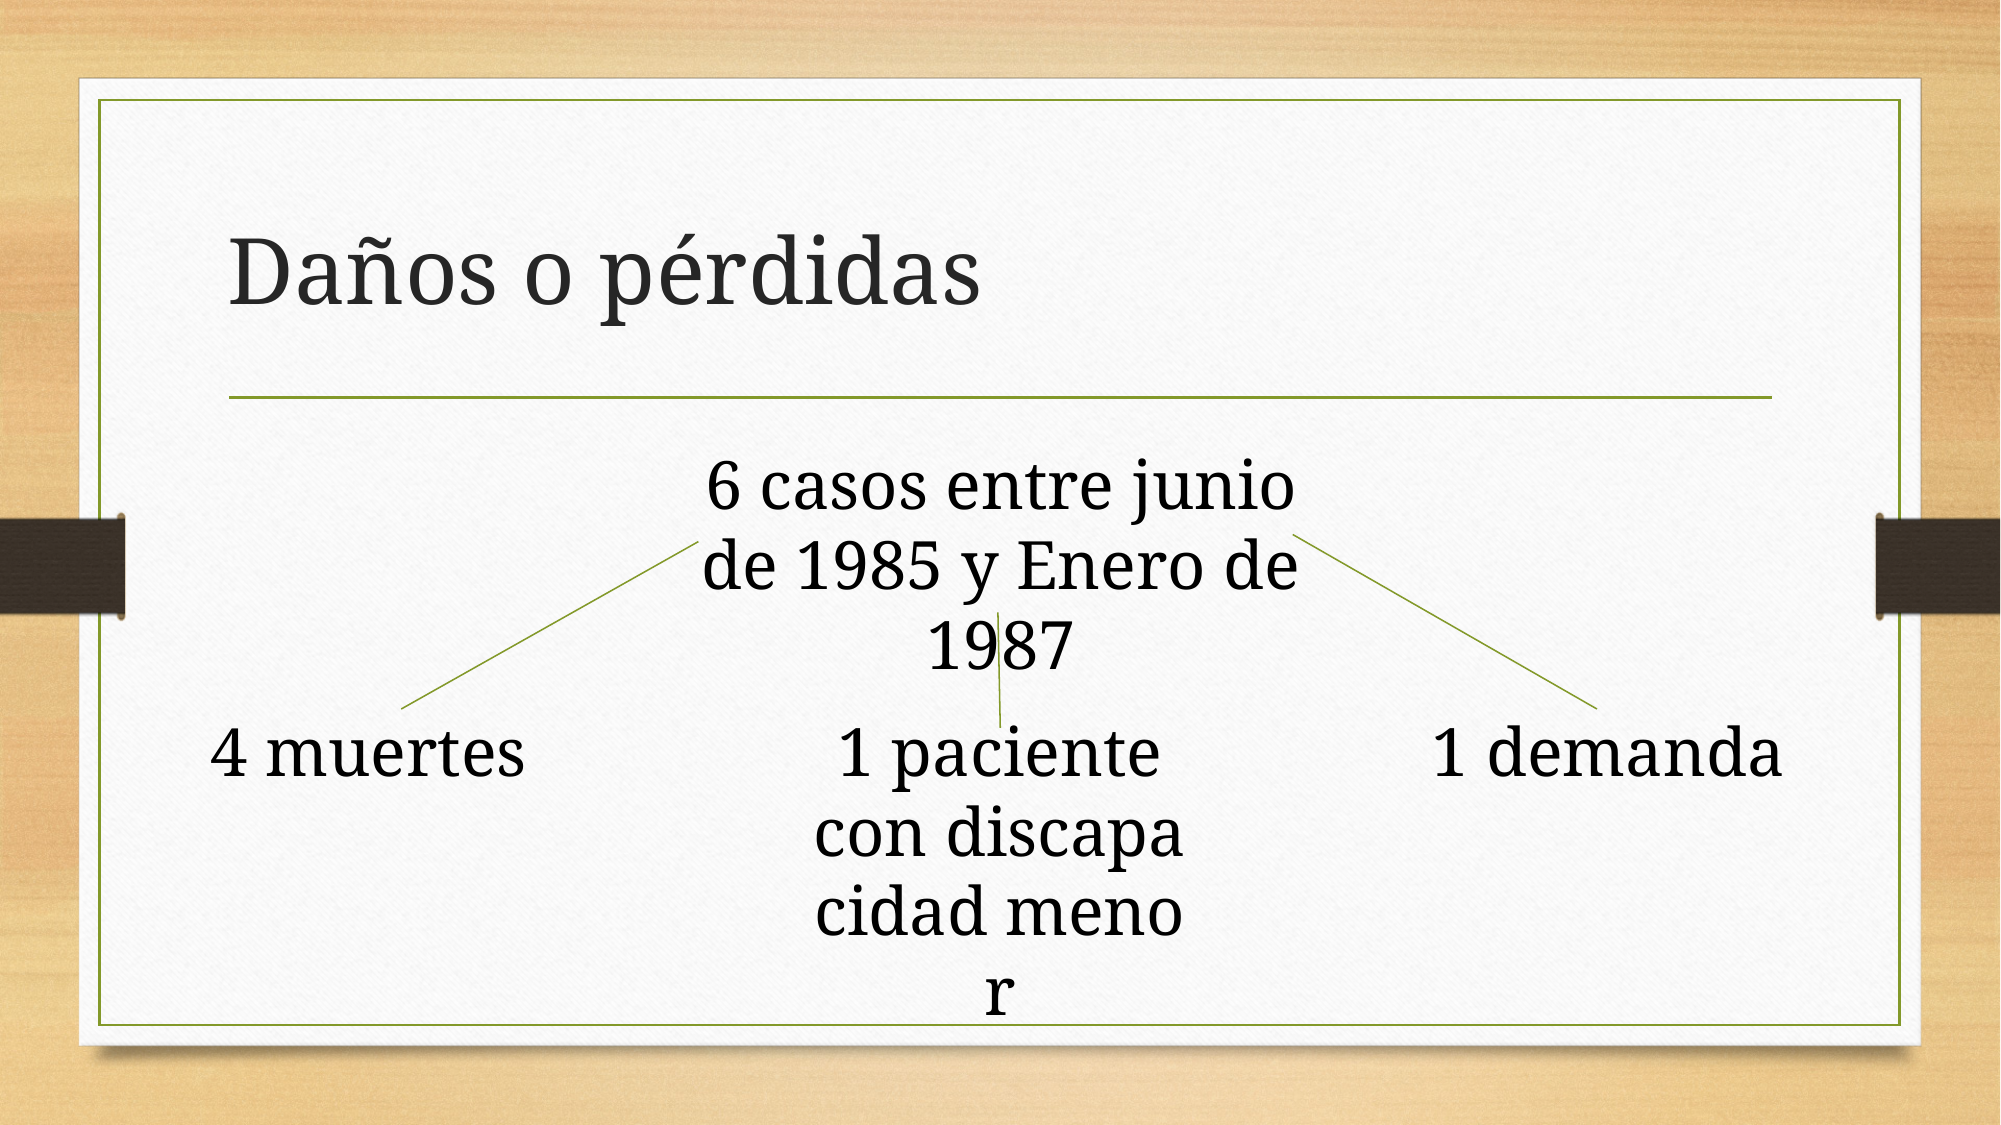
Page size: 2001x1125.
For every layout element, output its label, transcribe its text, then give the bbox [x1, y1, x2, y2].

text_box 1 demanda [1402, 701, 1815, 797]
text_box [400, 541, 699, 710]
text_box 1 paciente con discapacidad menor [793, 701, 1207, 1037]
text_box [997, 612, 1001, 729]
picture [0, 0, 2001, 1125]
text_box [1292, 534, 1598, 710]
title Daños o pérdidas [212, 161, 1788, 375]
text_box 4 muertes [187, 701, 551, 797]
text_box 6 casos entre junio de 1985 y Enero de 1987 [647, 435, 1355, 691]
